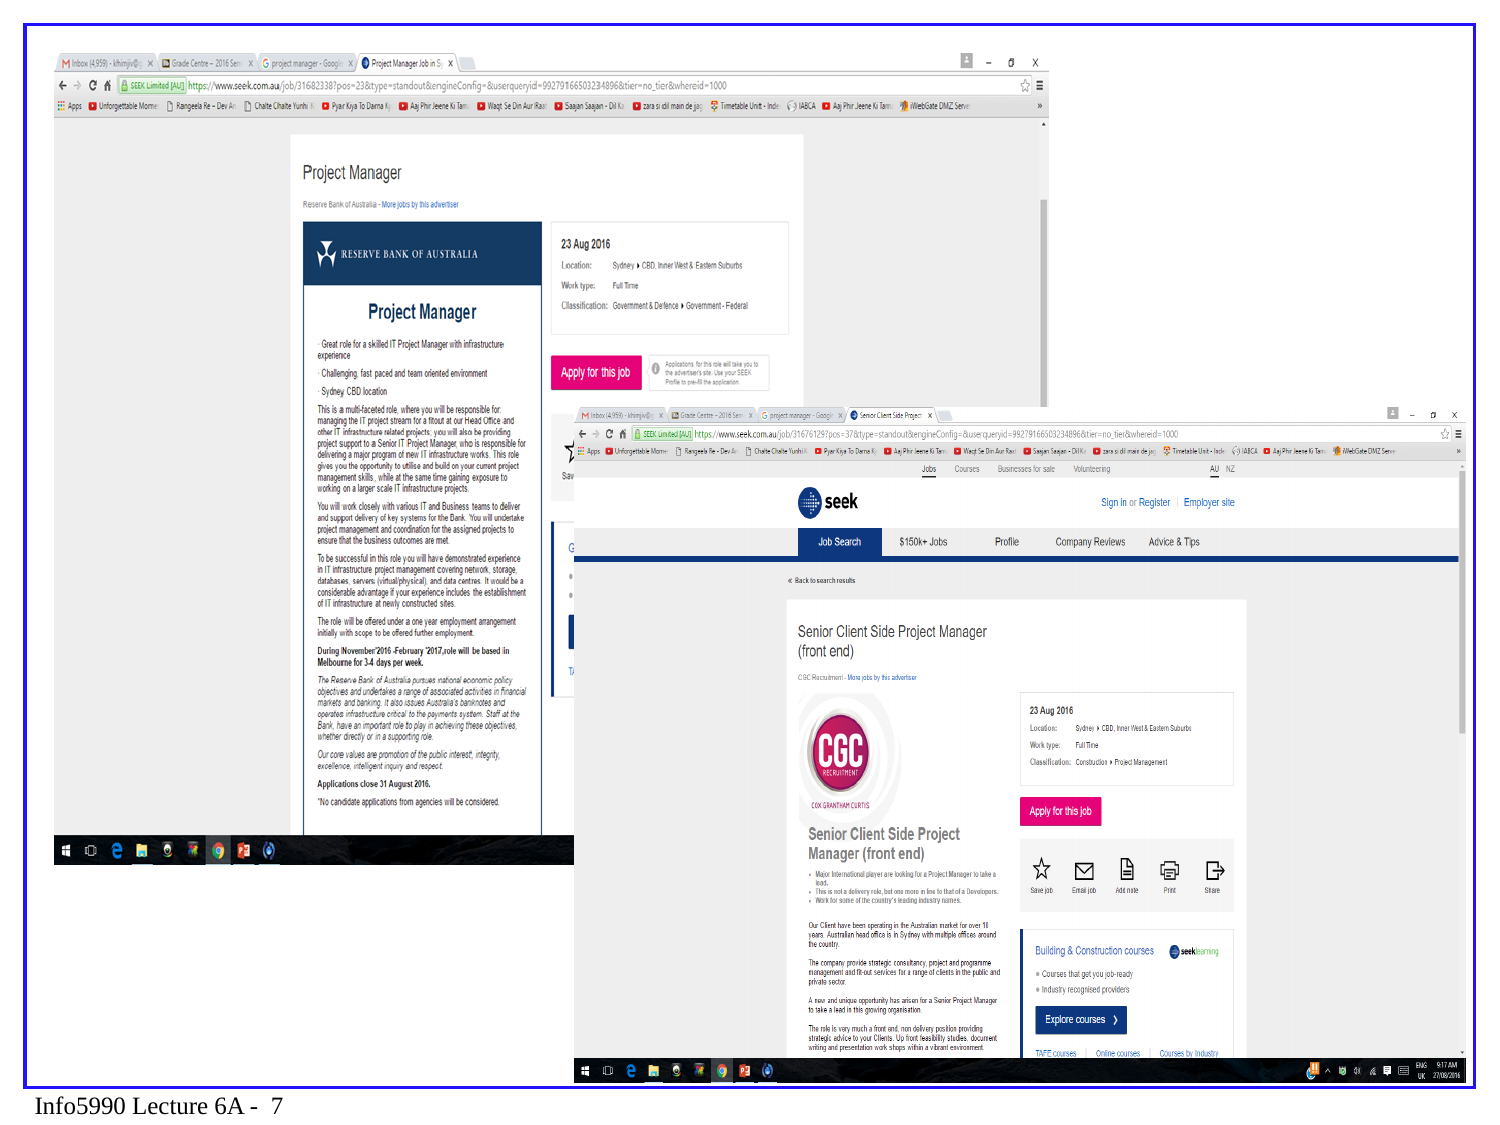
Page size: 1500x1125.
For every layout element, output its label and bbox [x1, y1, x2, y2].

picture [574, 406, 1466, 1083]
list [54, 53, 1049, 865]
